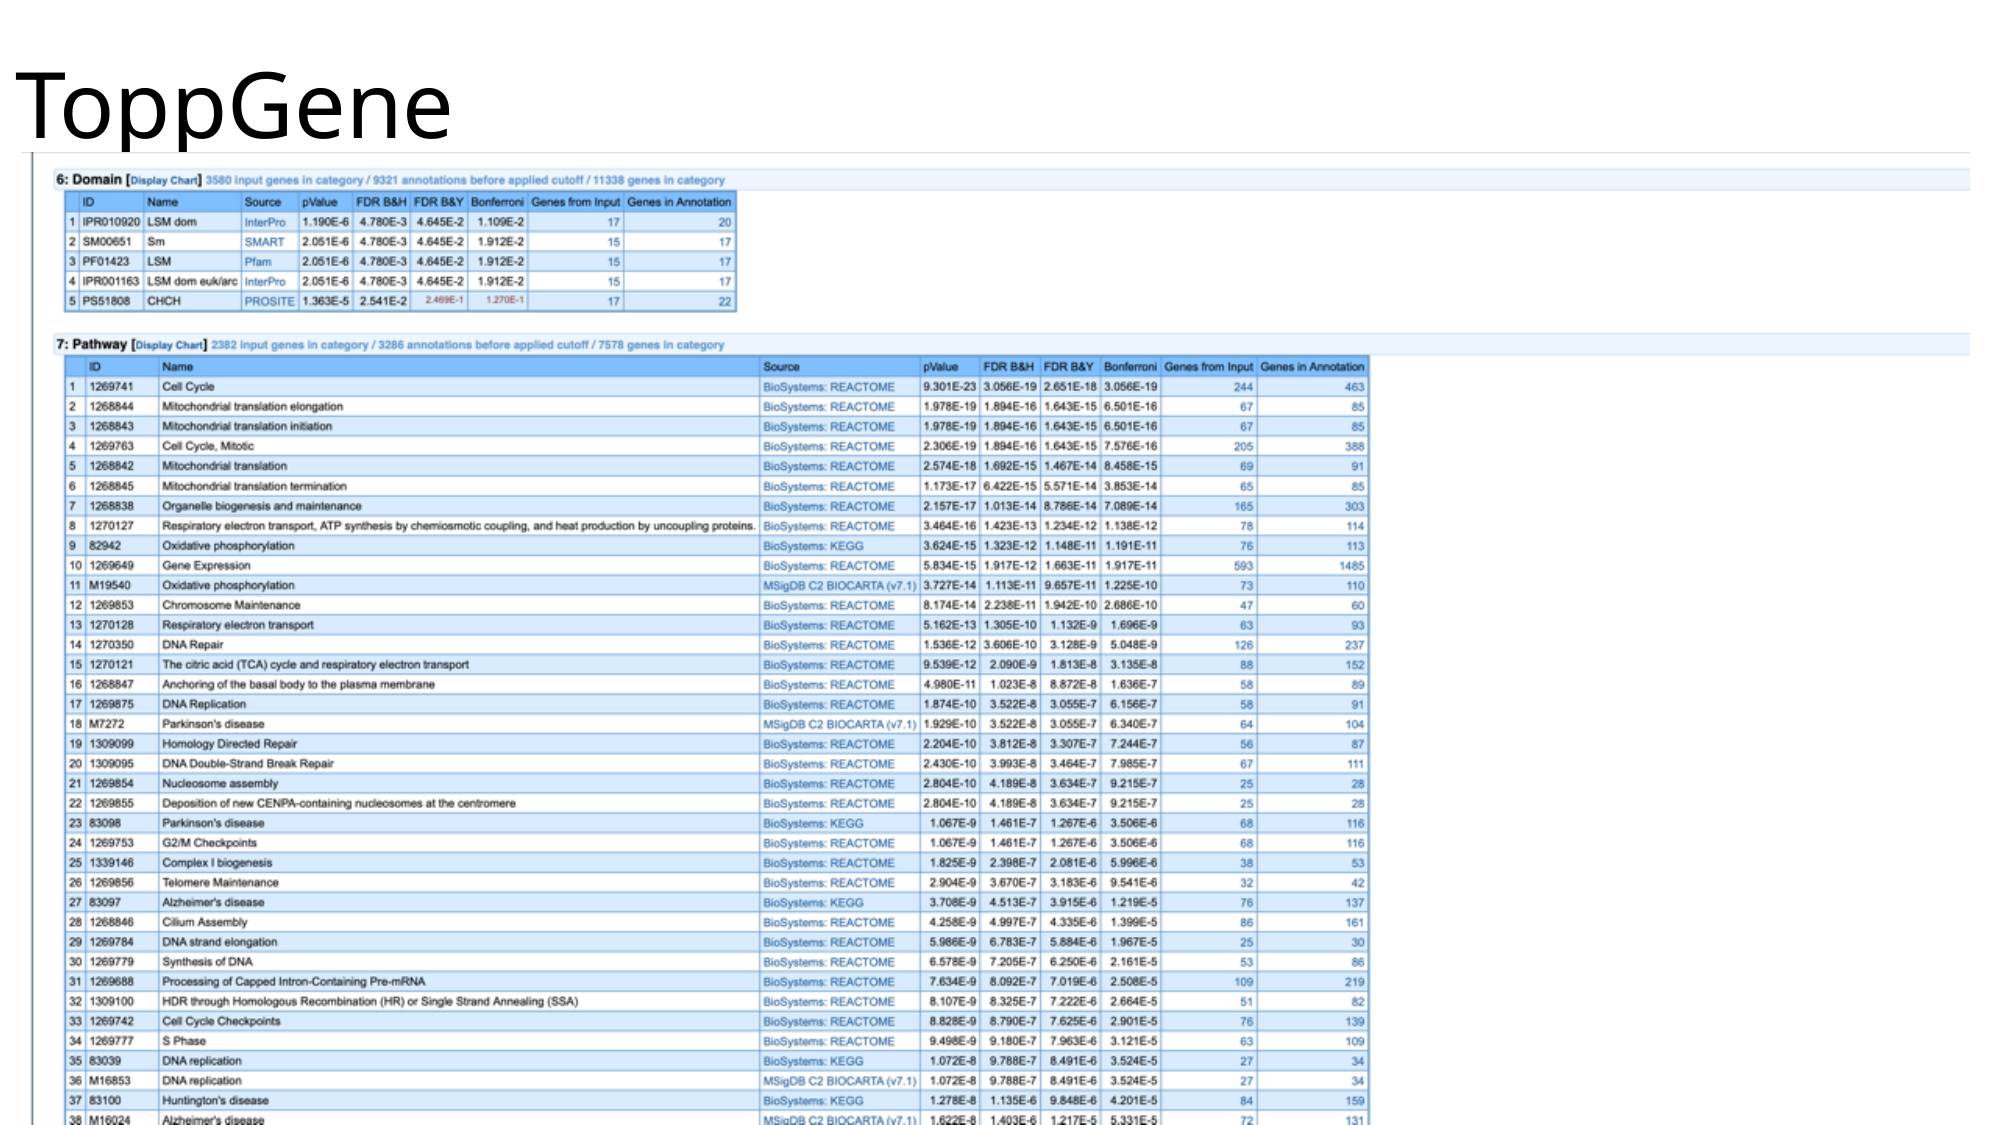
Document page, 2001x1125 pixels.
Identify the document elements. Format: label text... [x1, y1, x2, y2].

picture [20, 152, 1970, 1125]
title ToppGene [0, 0, 527, 218]
